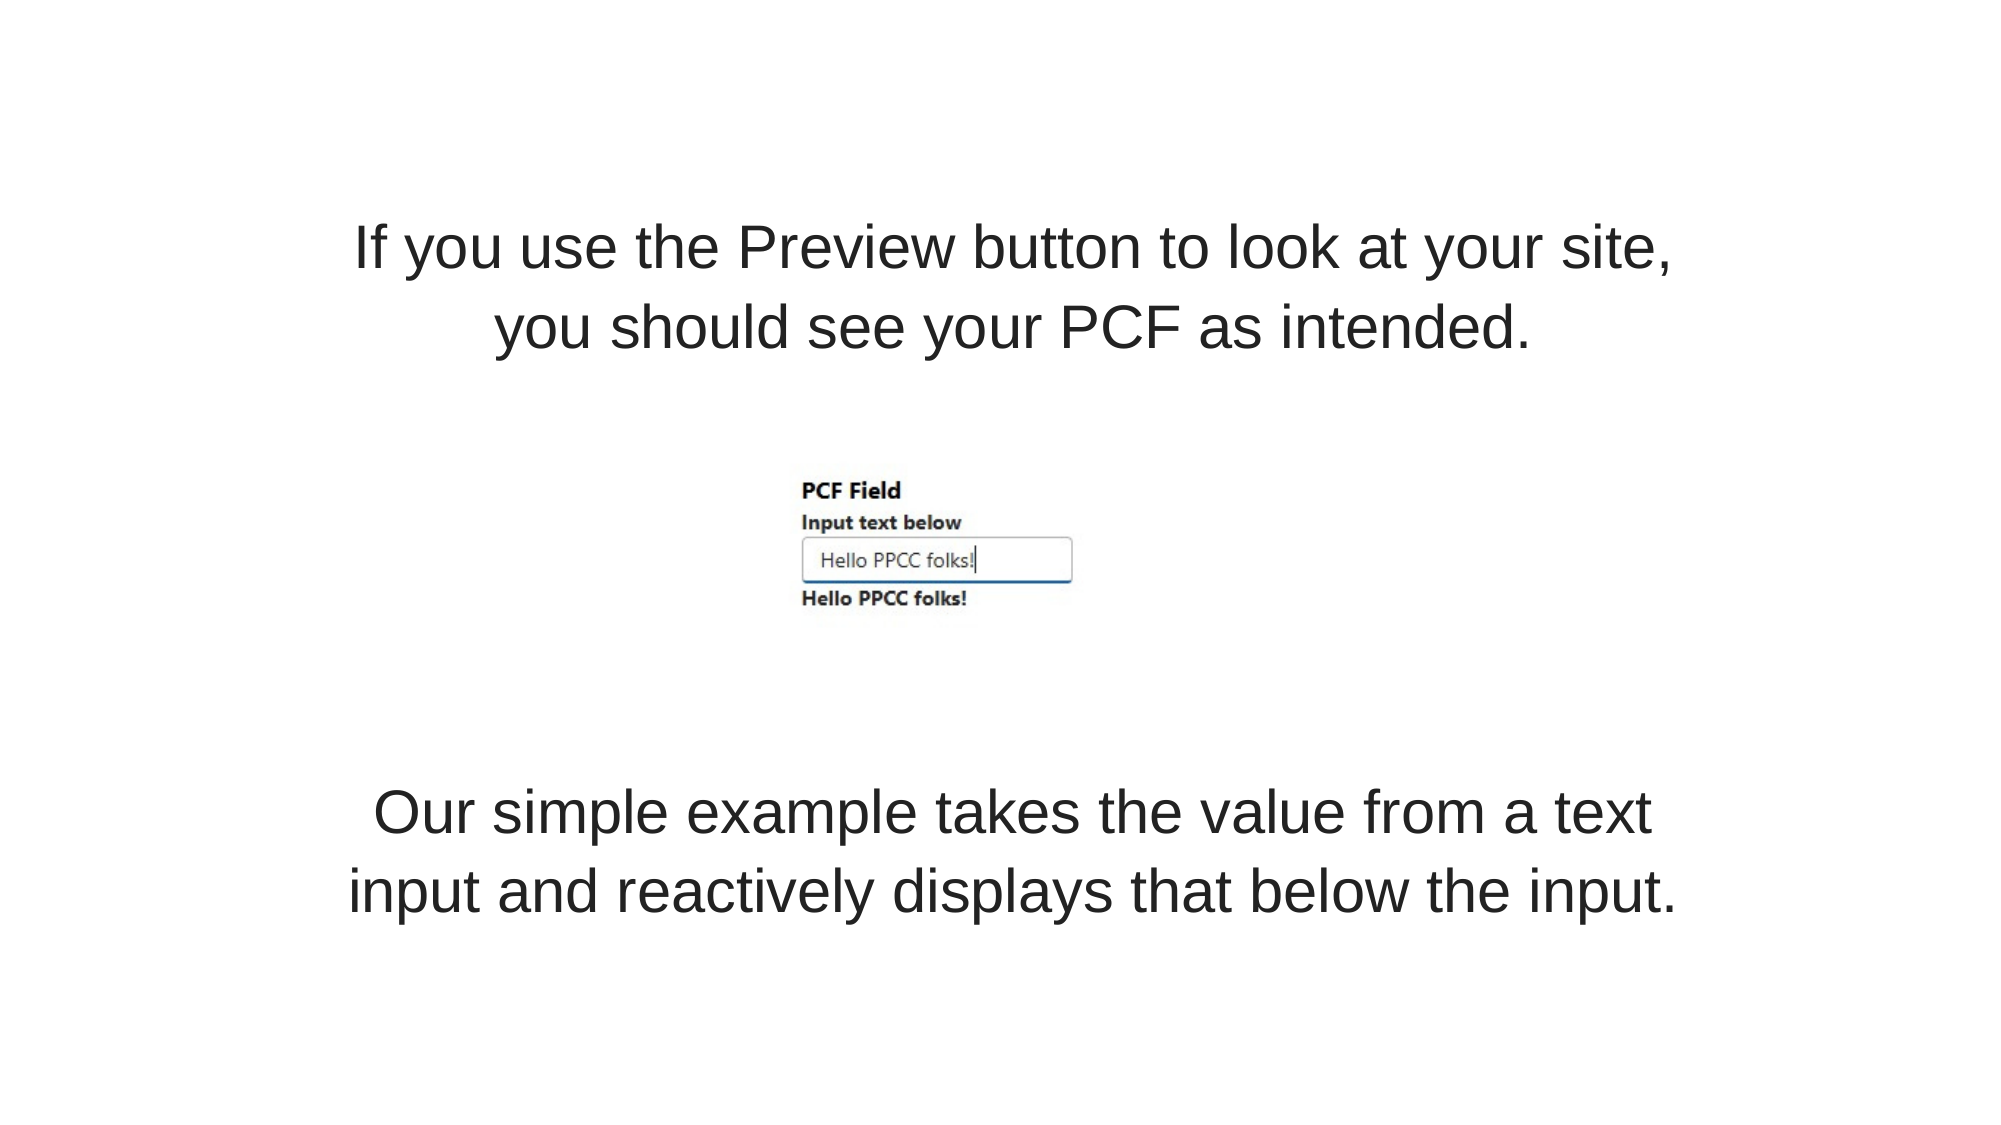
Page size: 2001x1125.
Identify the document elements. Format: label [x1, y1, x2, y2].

text_box [218, 0, 1781, 1125]
